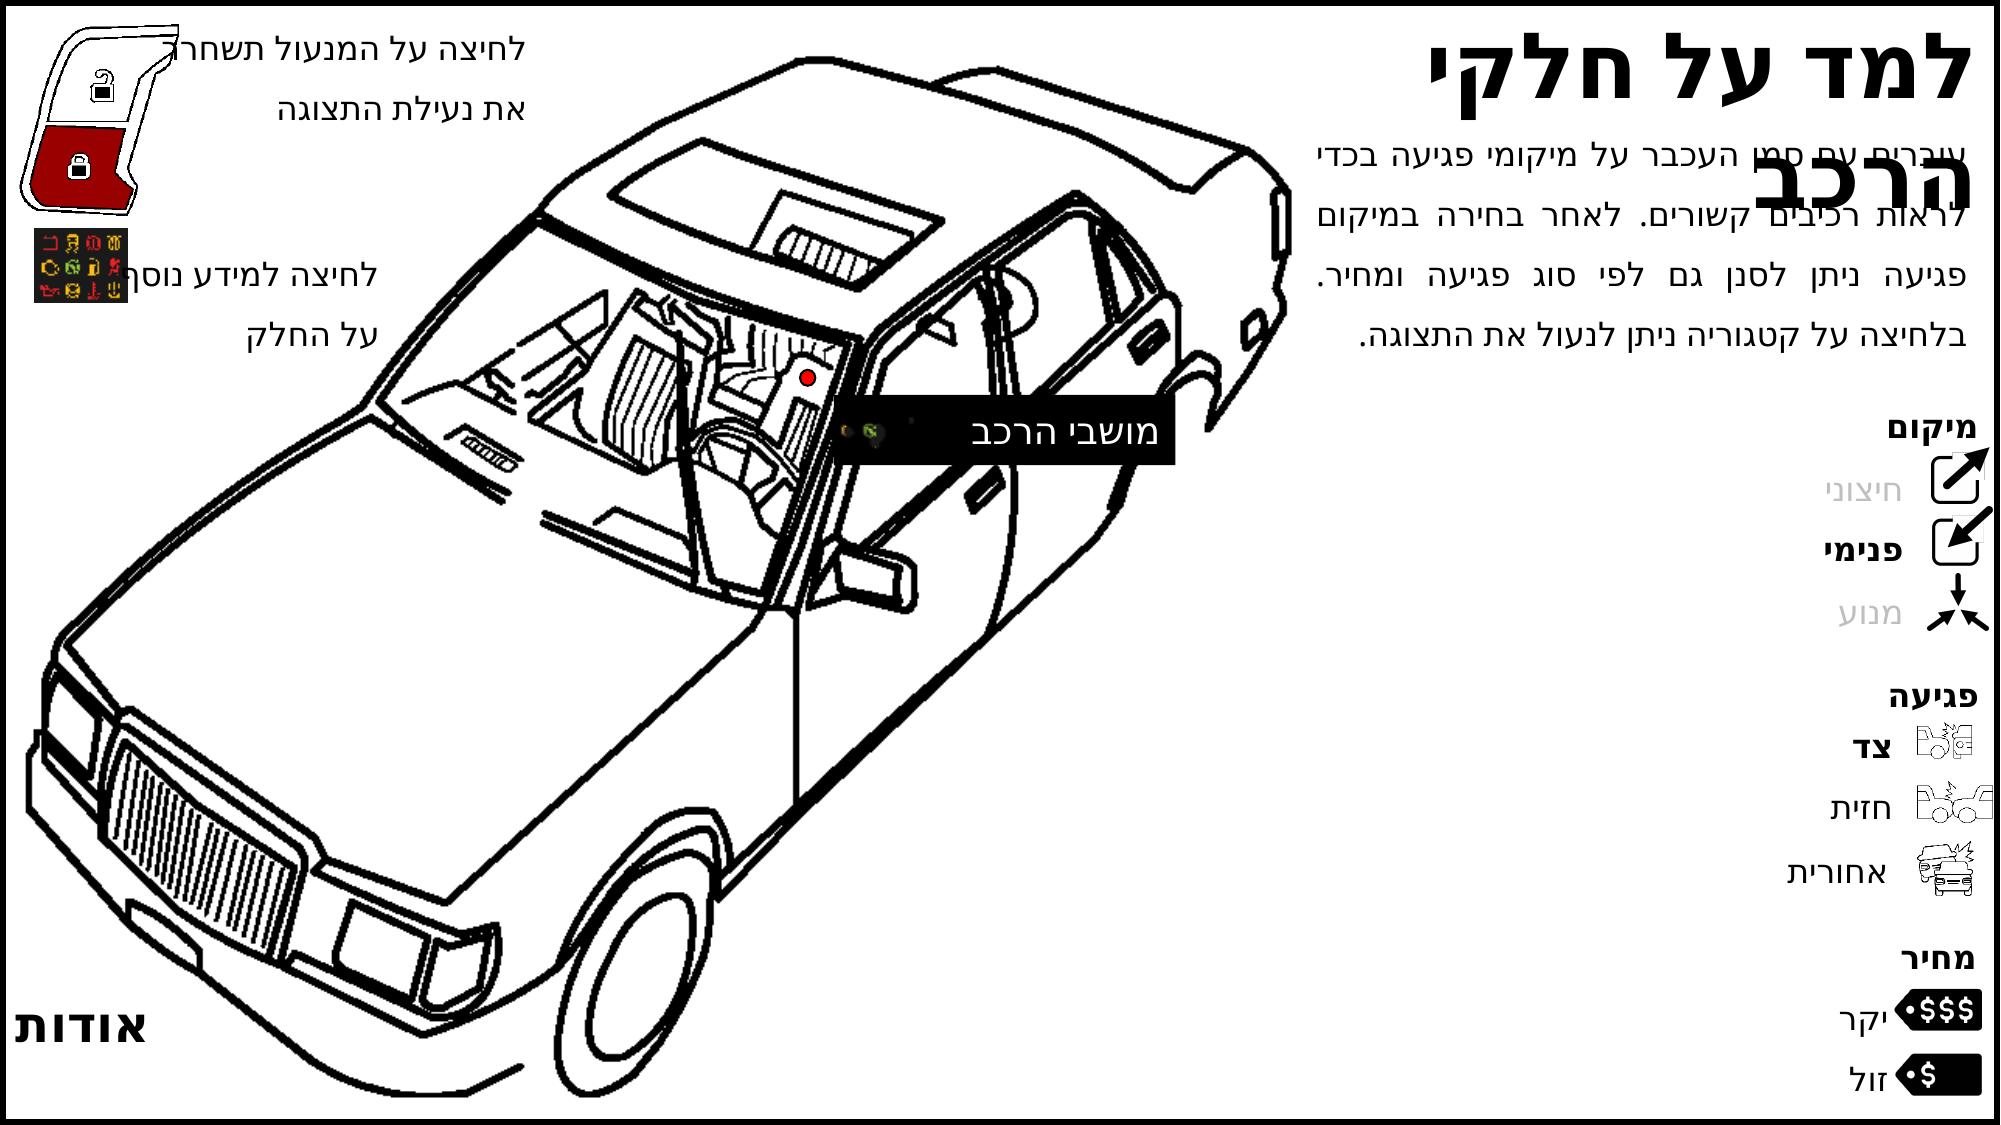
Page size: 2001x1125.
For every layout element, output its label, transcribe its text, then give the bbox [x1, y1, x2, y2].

picture [1924, 506, 1993, 571]
text_box מיקום [1680, 377, 1994, 453]
picture [1917, 841, 1974, 896]
text_box יקר [1785, 970, 1892, 1030]
text_box אודות [0, 985, 6, 1061]
picture [1917, 781, 1993, 823]
picture [1927, 573, 1989, 631]
picture [6, 14, 1306, 1118]
text_box לחיצה על המנעול תשחרר את נעילת התצוגה [127, 0, 543, 51]
picture [1931, 423, 2000, 504]
text_box מחיר [1606, 908, 1992, 984]
text_box [0, 0, 2000, 1125]
picture [1892, 964, 1984, 1120]
text_box מנוע [1614, 563, 1919, 639]
text_box צד [1807, 698, 1908, 773]
text_box זול [1785, 1030, 1893, 1106]
text_box עוברים עם סמן העכבר על מיקומי פגיעה בכדי לראות רכיבים קשורים. לאחר בחירה במיקום פגיעה ניתן לסנן גם לפי סוג פגיעה ומחיר. בלחיצה על קטגוריה ניתן לנעול את התצוגה. [1306, 106, 1984, 361]
picture [1917, 722, 1972, 760]
text_box לחיצה למידע נוסף על החלק [0, 225, 6, 361]
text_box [833, 394, 1176, 466]
text_box חיצוני [1614, 440, 1919, 516]
text_box אחורית [1747, 822, 1904, 898]
text_box חזית [1785, 758, 1908, 834]
text_box למד על חלקי הרכב [1233, 0, 1994, 235]
text_box פגיעה [1608, 646, 1994, 722]
text_box פנימי [1614, 516, 1919, 563]
